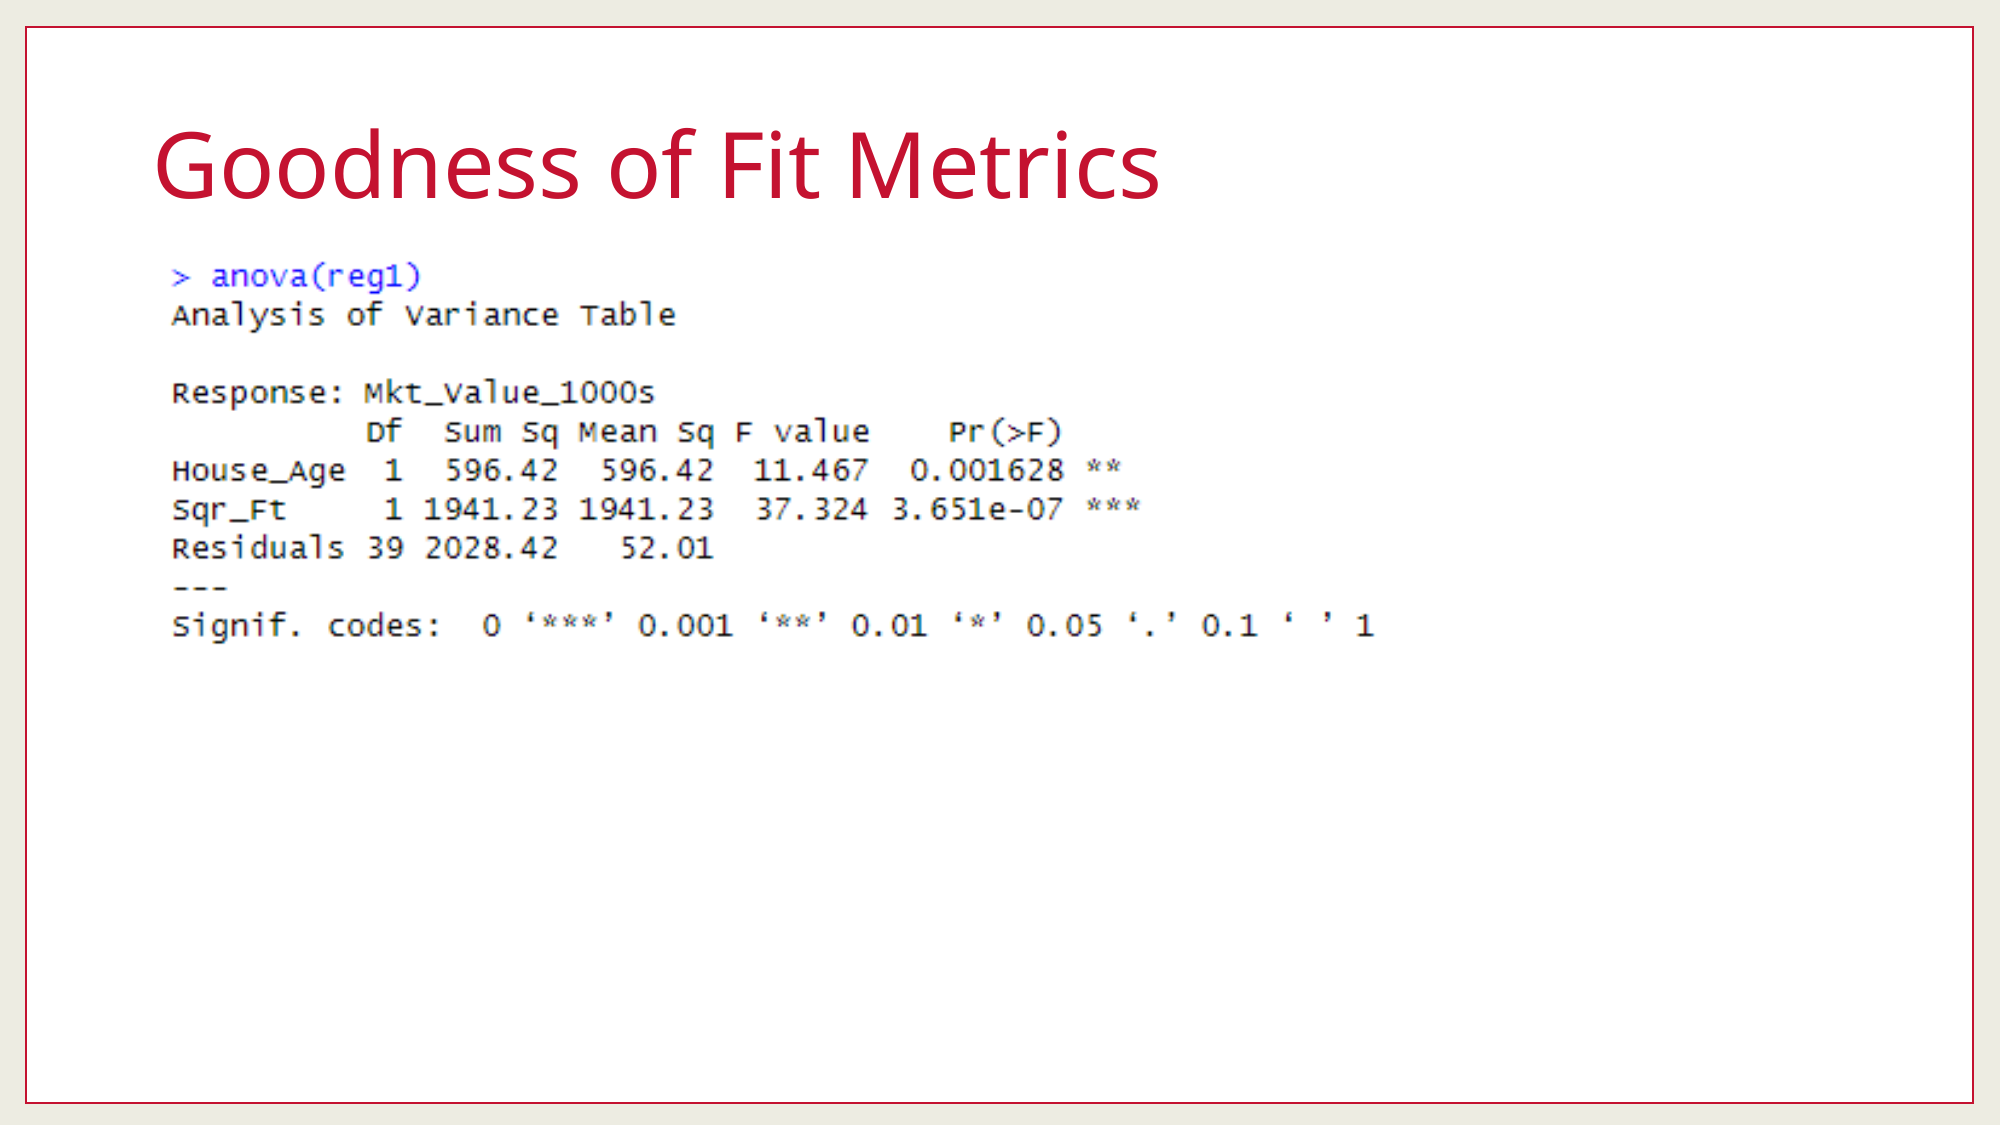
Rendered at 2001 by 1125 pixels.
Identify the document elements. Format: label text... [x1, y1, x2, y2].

title Goodness of Fit Metrics [137, 59, 1945, 278]
picture [165, 258, 1402, 649]
